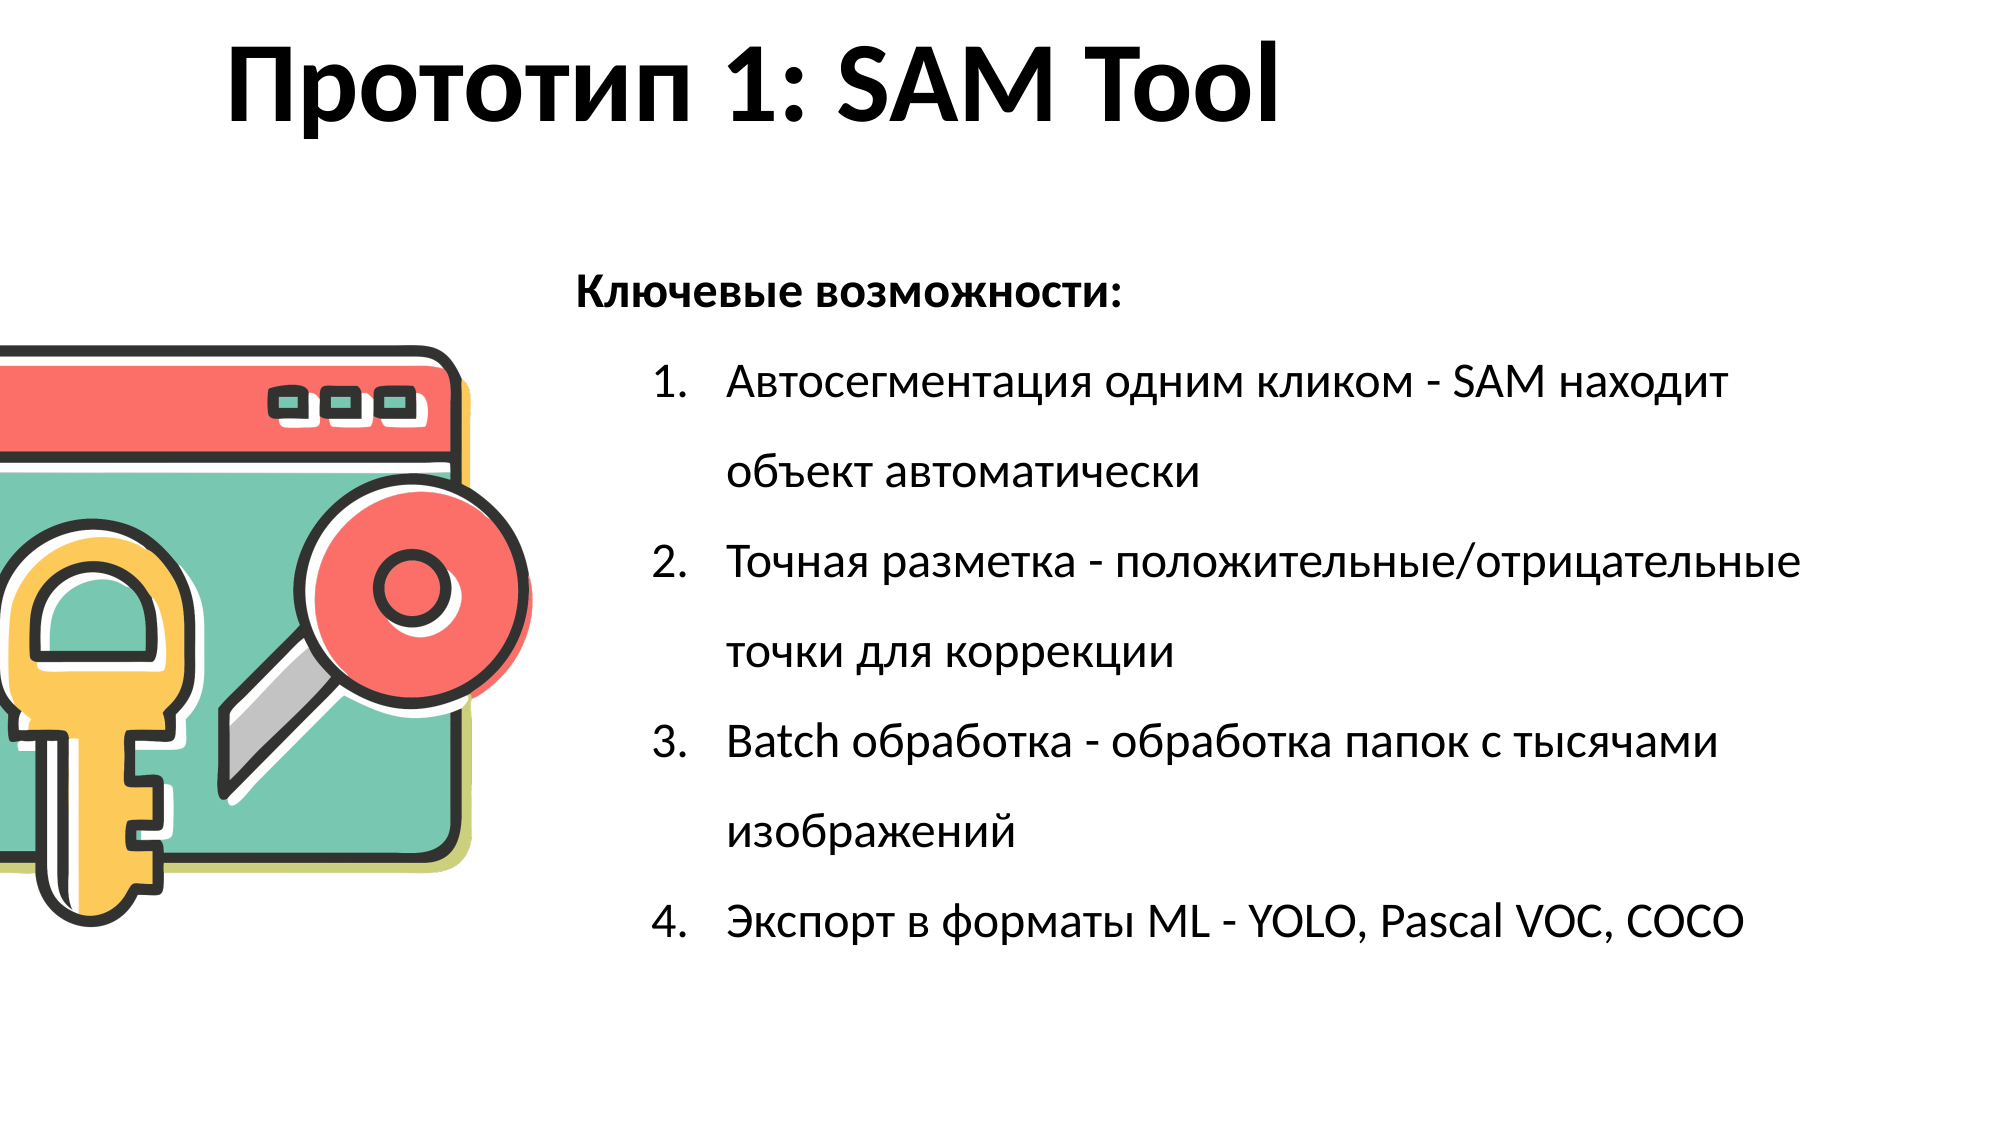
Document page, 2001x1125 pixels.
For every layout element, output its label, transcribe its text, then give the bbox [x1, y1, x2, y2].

text_box Ключевые возможности: Автосегментация одним кликом - SAM находит объект автоматически Точная разметка - положительные/отрицательные точки для коррекции Batch обработка - обработка папок с тысячами изображений Экспорт в форматы ML - YOLO, Pascal VOC, COCO [625, 220, 1862, 955]
picture [0, 220, 625, 1053]
text_box Прототип 1: SAM Tool [210, 0, 1839, 153]
